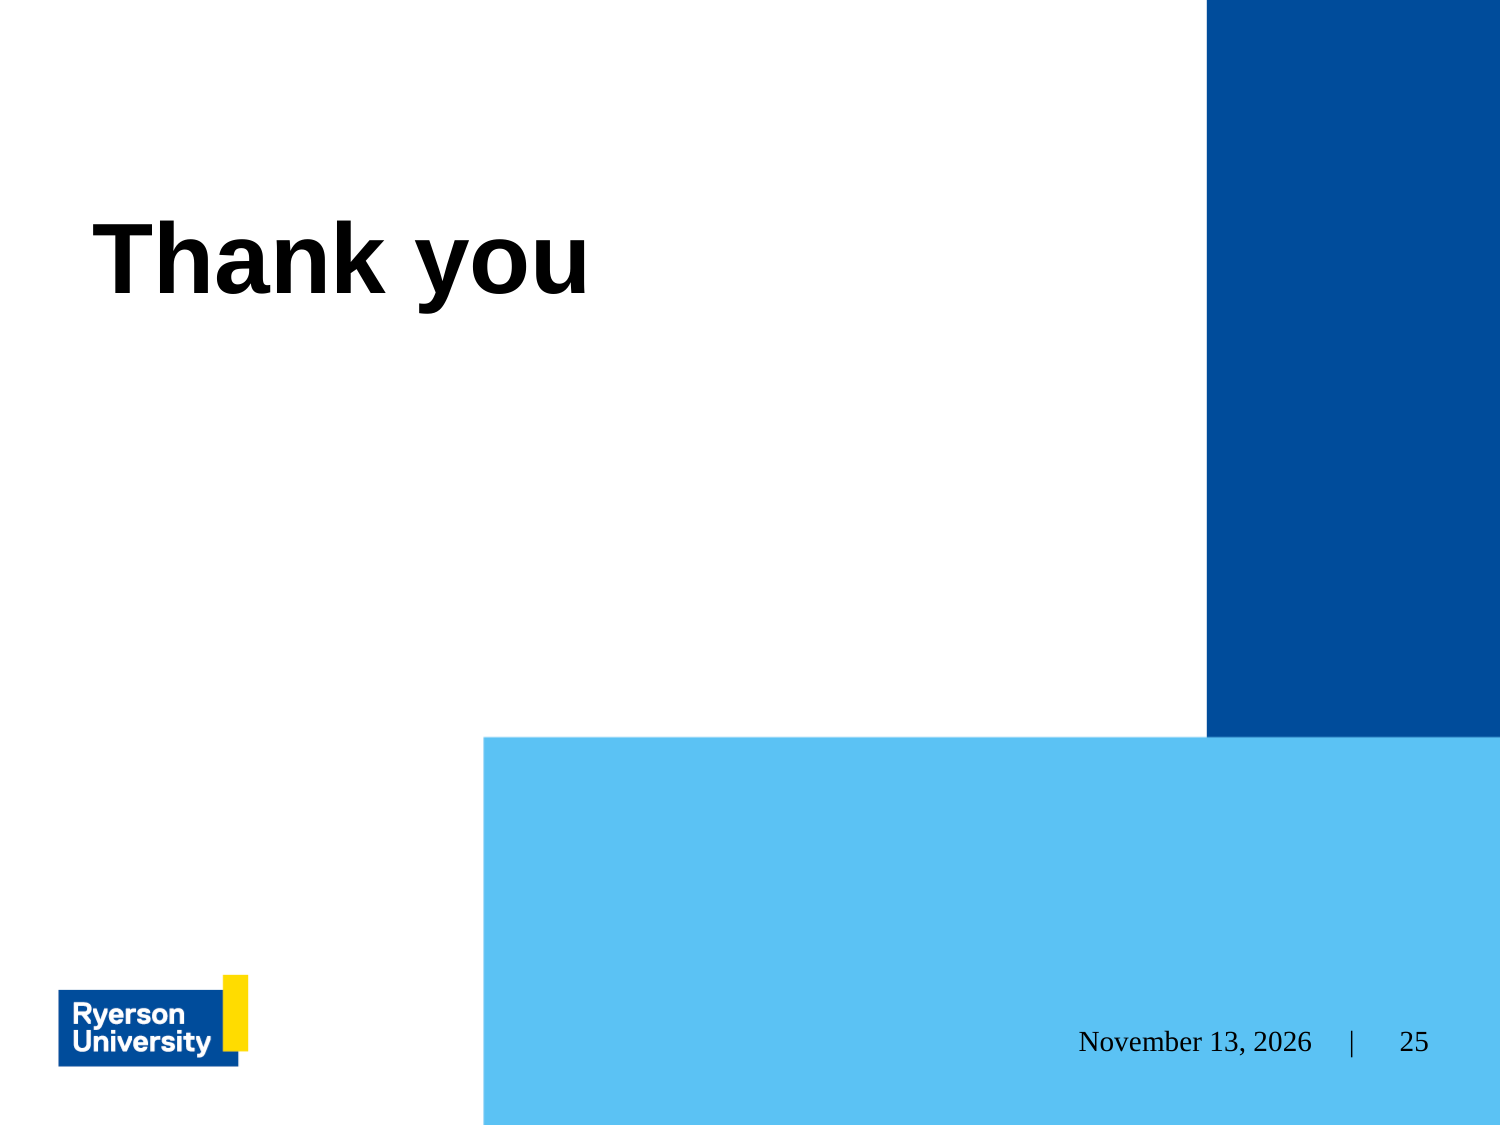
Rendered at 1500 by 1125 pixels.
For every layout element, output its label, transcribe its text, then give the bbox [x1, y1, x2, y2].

slide_number 25 [1336, 1009, 1445, 1070]
picture [0, 0, 1500, 1125]
title Thank you [77, 199, 1369, 460]
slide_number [991, 1009, 1336, 1070]
